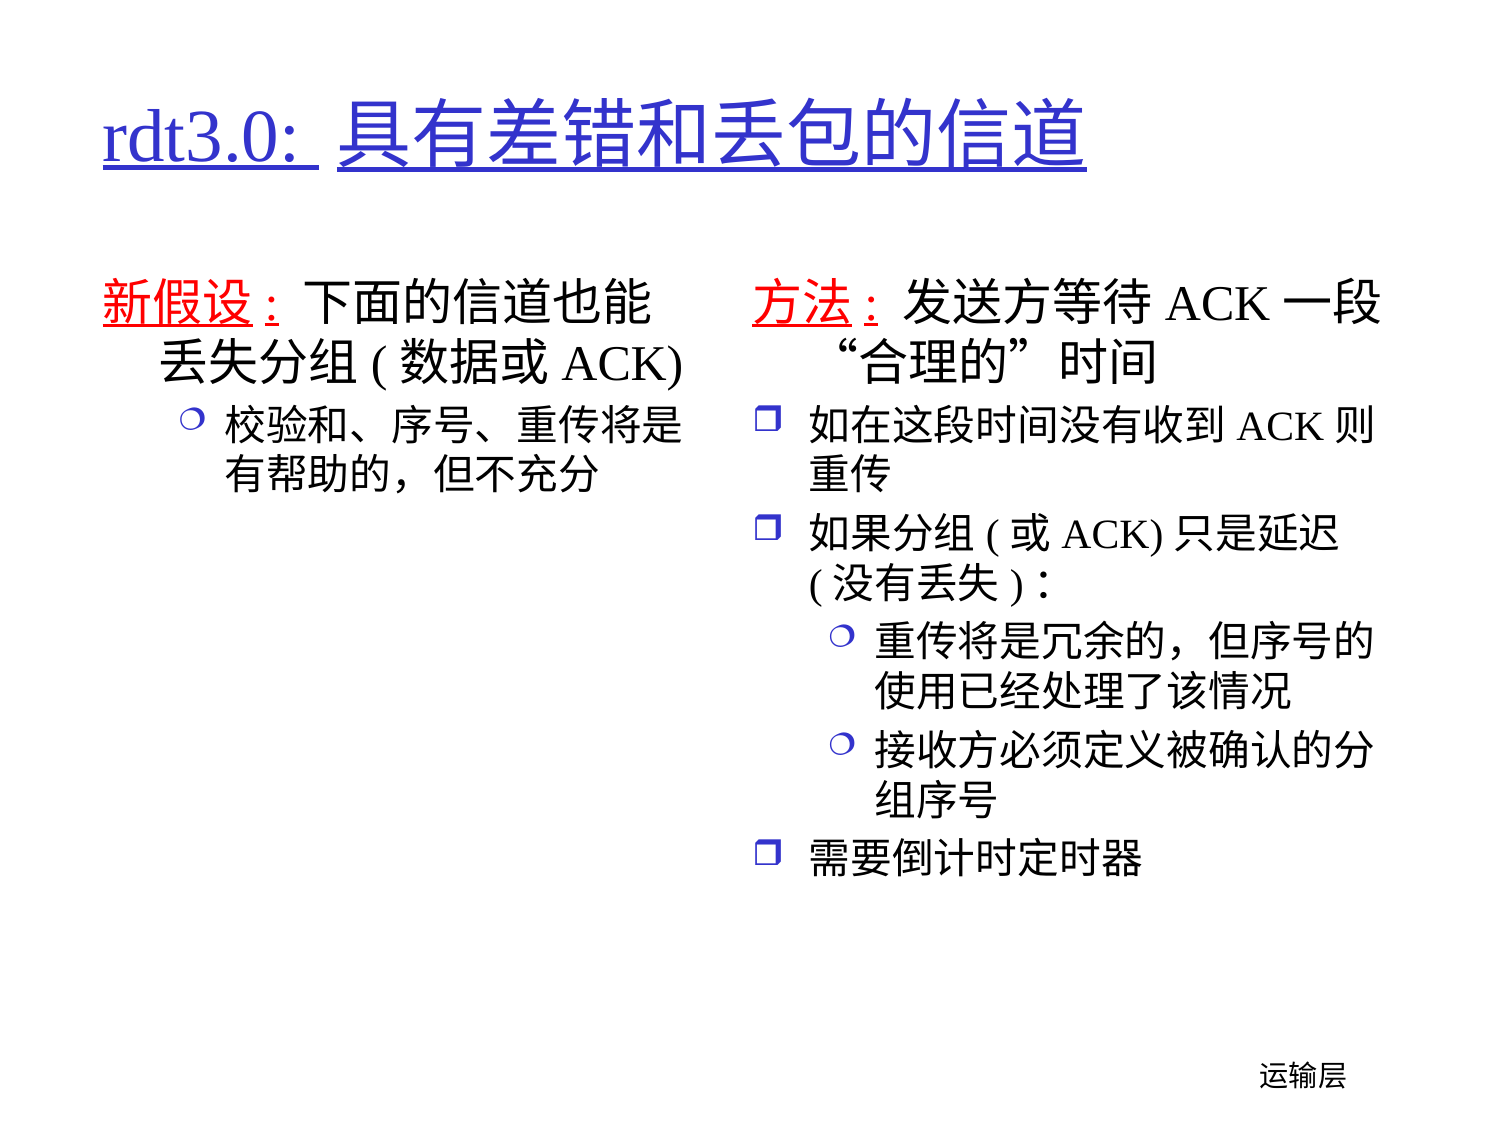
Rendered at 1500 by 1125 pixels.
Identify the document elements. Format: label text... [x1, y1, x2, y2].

footer 运输层 [887, 1049, 1338, 1125]
slide_number [1338, 1049, 1451, 1125]
title rdt3.0: 具有差错和丢包的信道 [87, 37, 1363, 226]
list 方法: 发送方等待ACK一段“合理的”时间 如在这段时间没有收到ACK则重传 如果分组(或ACK)只是延迟(没有丢失)： 重传将是冗余的，但序号的使用已经处理了该情况 接收方必须定义被确认的分组序号 需要倒计时定时器 [737, 262, 1410, 1026]
list 新假设: 下面的信道也能丢失分组(数据或ACK) 校验和、序号、重传将是有帮助的，但不充分 [87, 262, 713, 1026]
